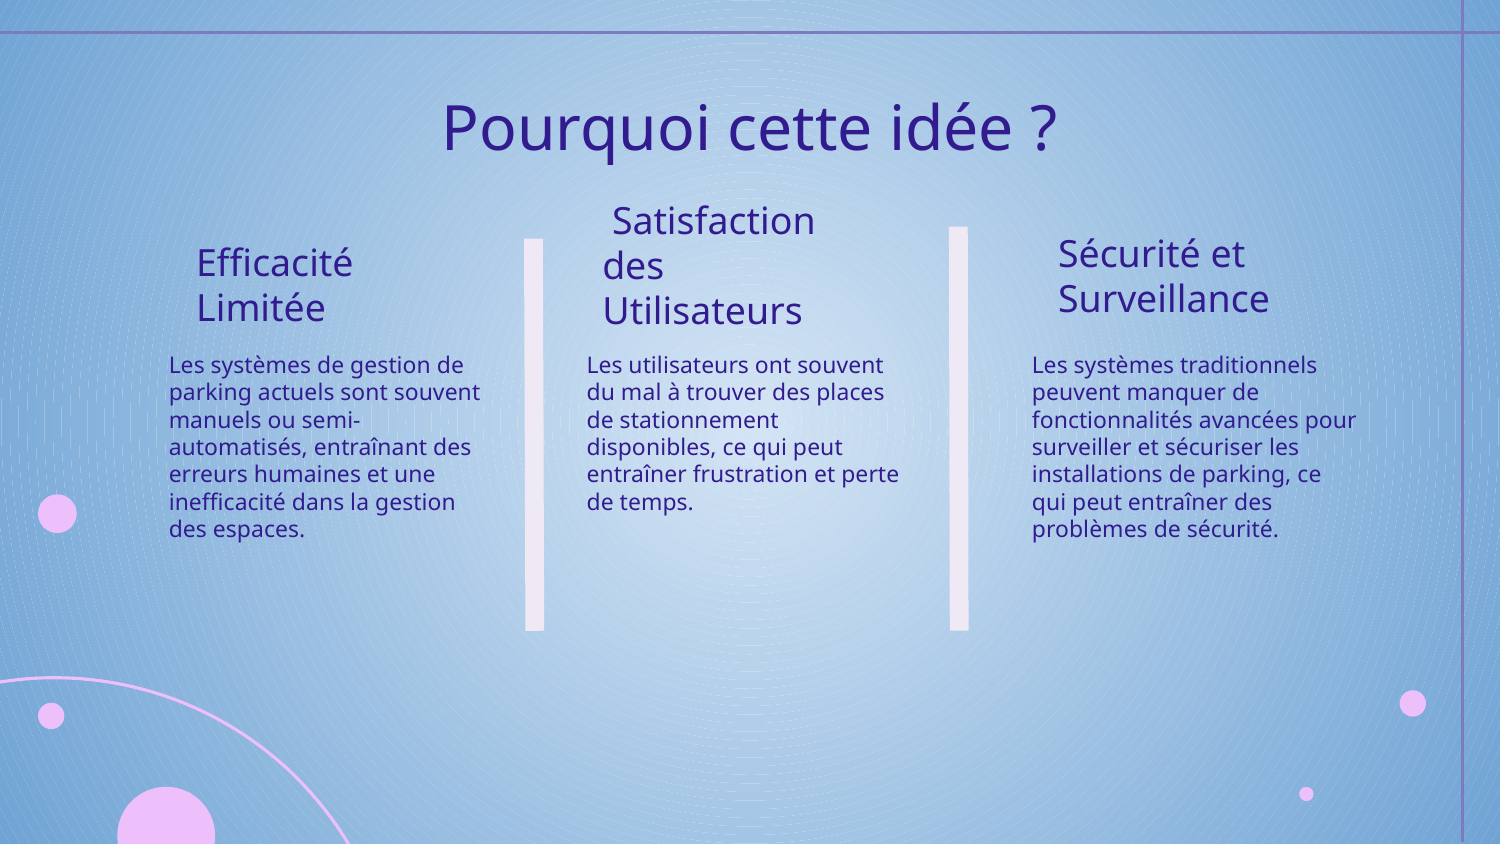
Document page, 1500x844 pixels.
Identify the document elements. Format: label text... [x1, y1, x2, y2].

subtitle Les systèmes de gestion de parking actuels sont souvent manuels ou semi-automatisés, entraînant des erreurs humaines et une inefficacité dans la gestion des espaces. [153, 335, 511, 668]
subtitle Les utilisateurs ont souvent du mal à trouver des places de stationnement disponibles, ce qui peut entraîner frustration et perte de temps. [571, 335, 929, 668]
subtitle Efficacité Limitée [181, 241, 414, 335]
subtitle Satisfaction des Utilisateurs [587, 238, 879, 335]
title Pourquoi cette idée ? [118, 72, 1382, 167]
subtitle Sécurité et Surveillance [1043, 226, 1298, 336]
subtitle Les systèmes traditionnels peuvent manquer de fonctionnalités avancées pour surveiller et sécuriser les installations de parking, ce qui peut entraîner des problèmes de sécurité. [1016, 335, 1374, 668]
